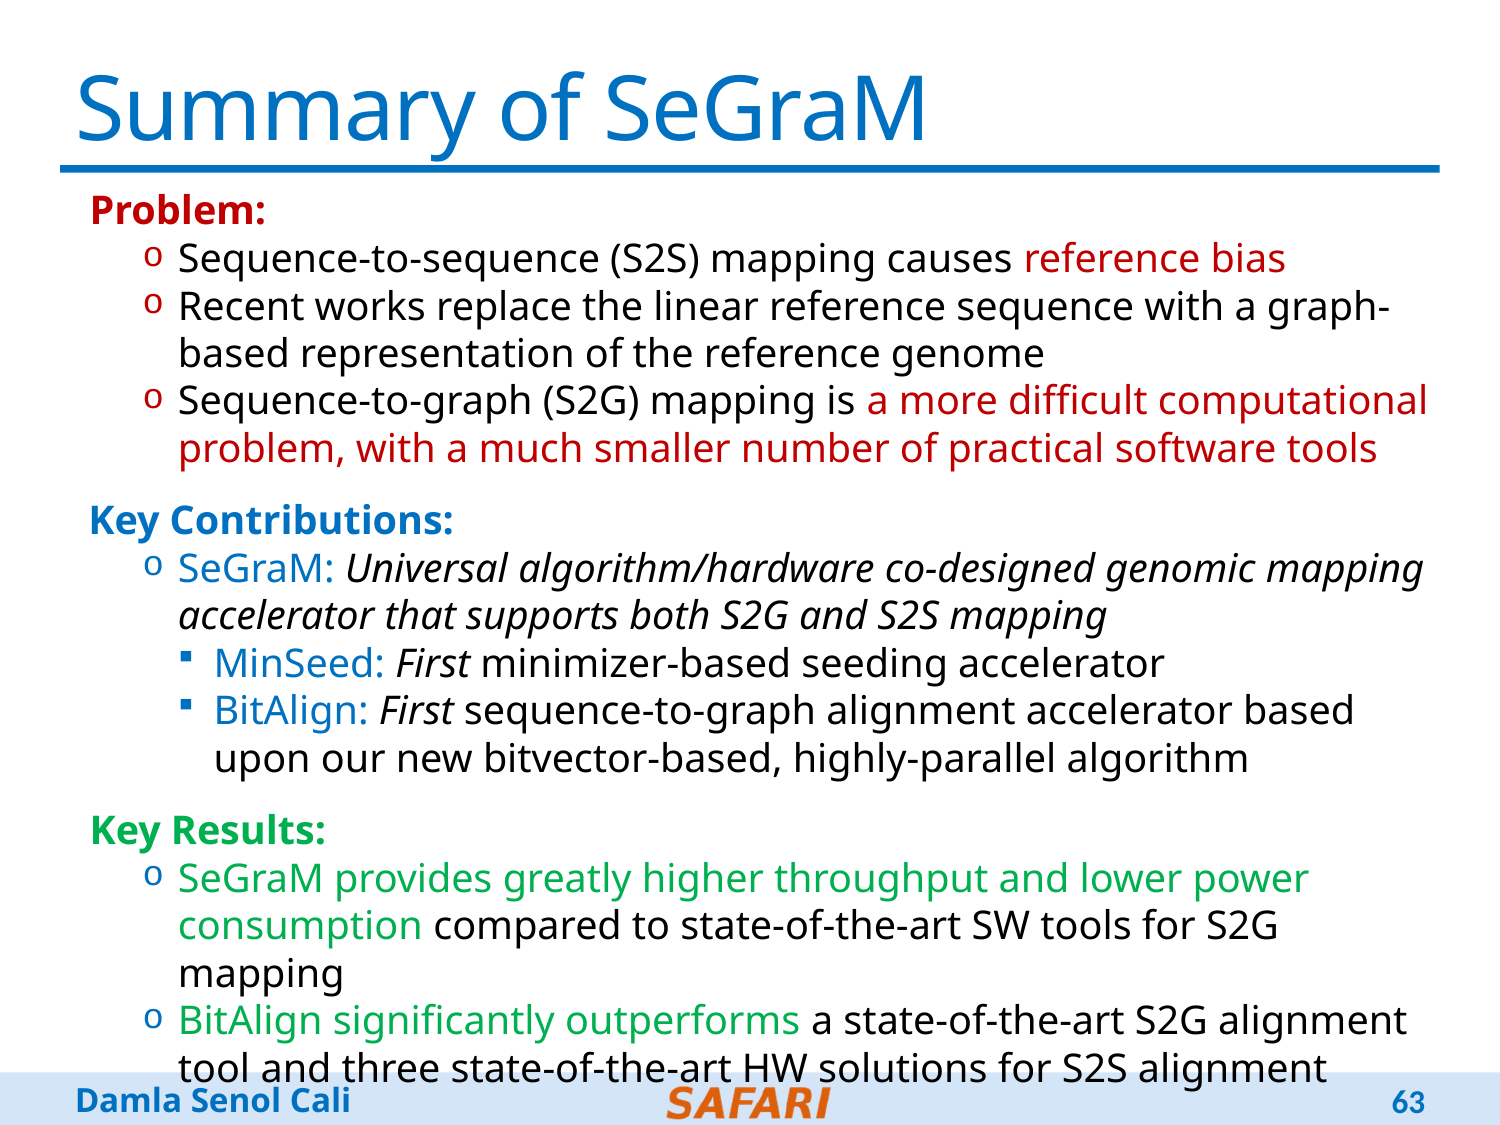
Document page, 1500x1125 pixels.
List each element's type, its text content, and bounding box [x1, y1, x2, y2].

title Summary of SeGraM [60, 42, 1440, 166]
picture [665, 1078, 835, 1125]
list Problem: Sequence-to-sequence (S2S) mapping causes reference bias Recent works replace the linear reference sequence with a graph-based representation of the reference genome Sequence-to-graph (S2G) mapping is a more difficult computational problem, with a much smaller number of practical software tools Key Contributions: SeGraM: Universal algorithm/hardware co-designed genomic mapping accelerator that supports both S2G and S2S mapping MinSeed: First minimizer-based seeding accelerator BitAlign: First sequence-to-graph alignment accelerator based upon our new bitvector-based, highly-parallel algorithm Key Results: SeGraM provides greatly higher throughput and lower power consumption compared to state-of-the-art SW tools for S2G mapping BitAlign significantly outperforms a state-of-the-art S2G alignment tool and three state-of-the-art HW solutions for S2S alignment [60, 177, 1440, 1044]
slide_number 63 [1233, 1077, 1440, 1123]
